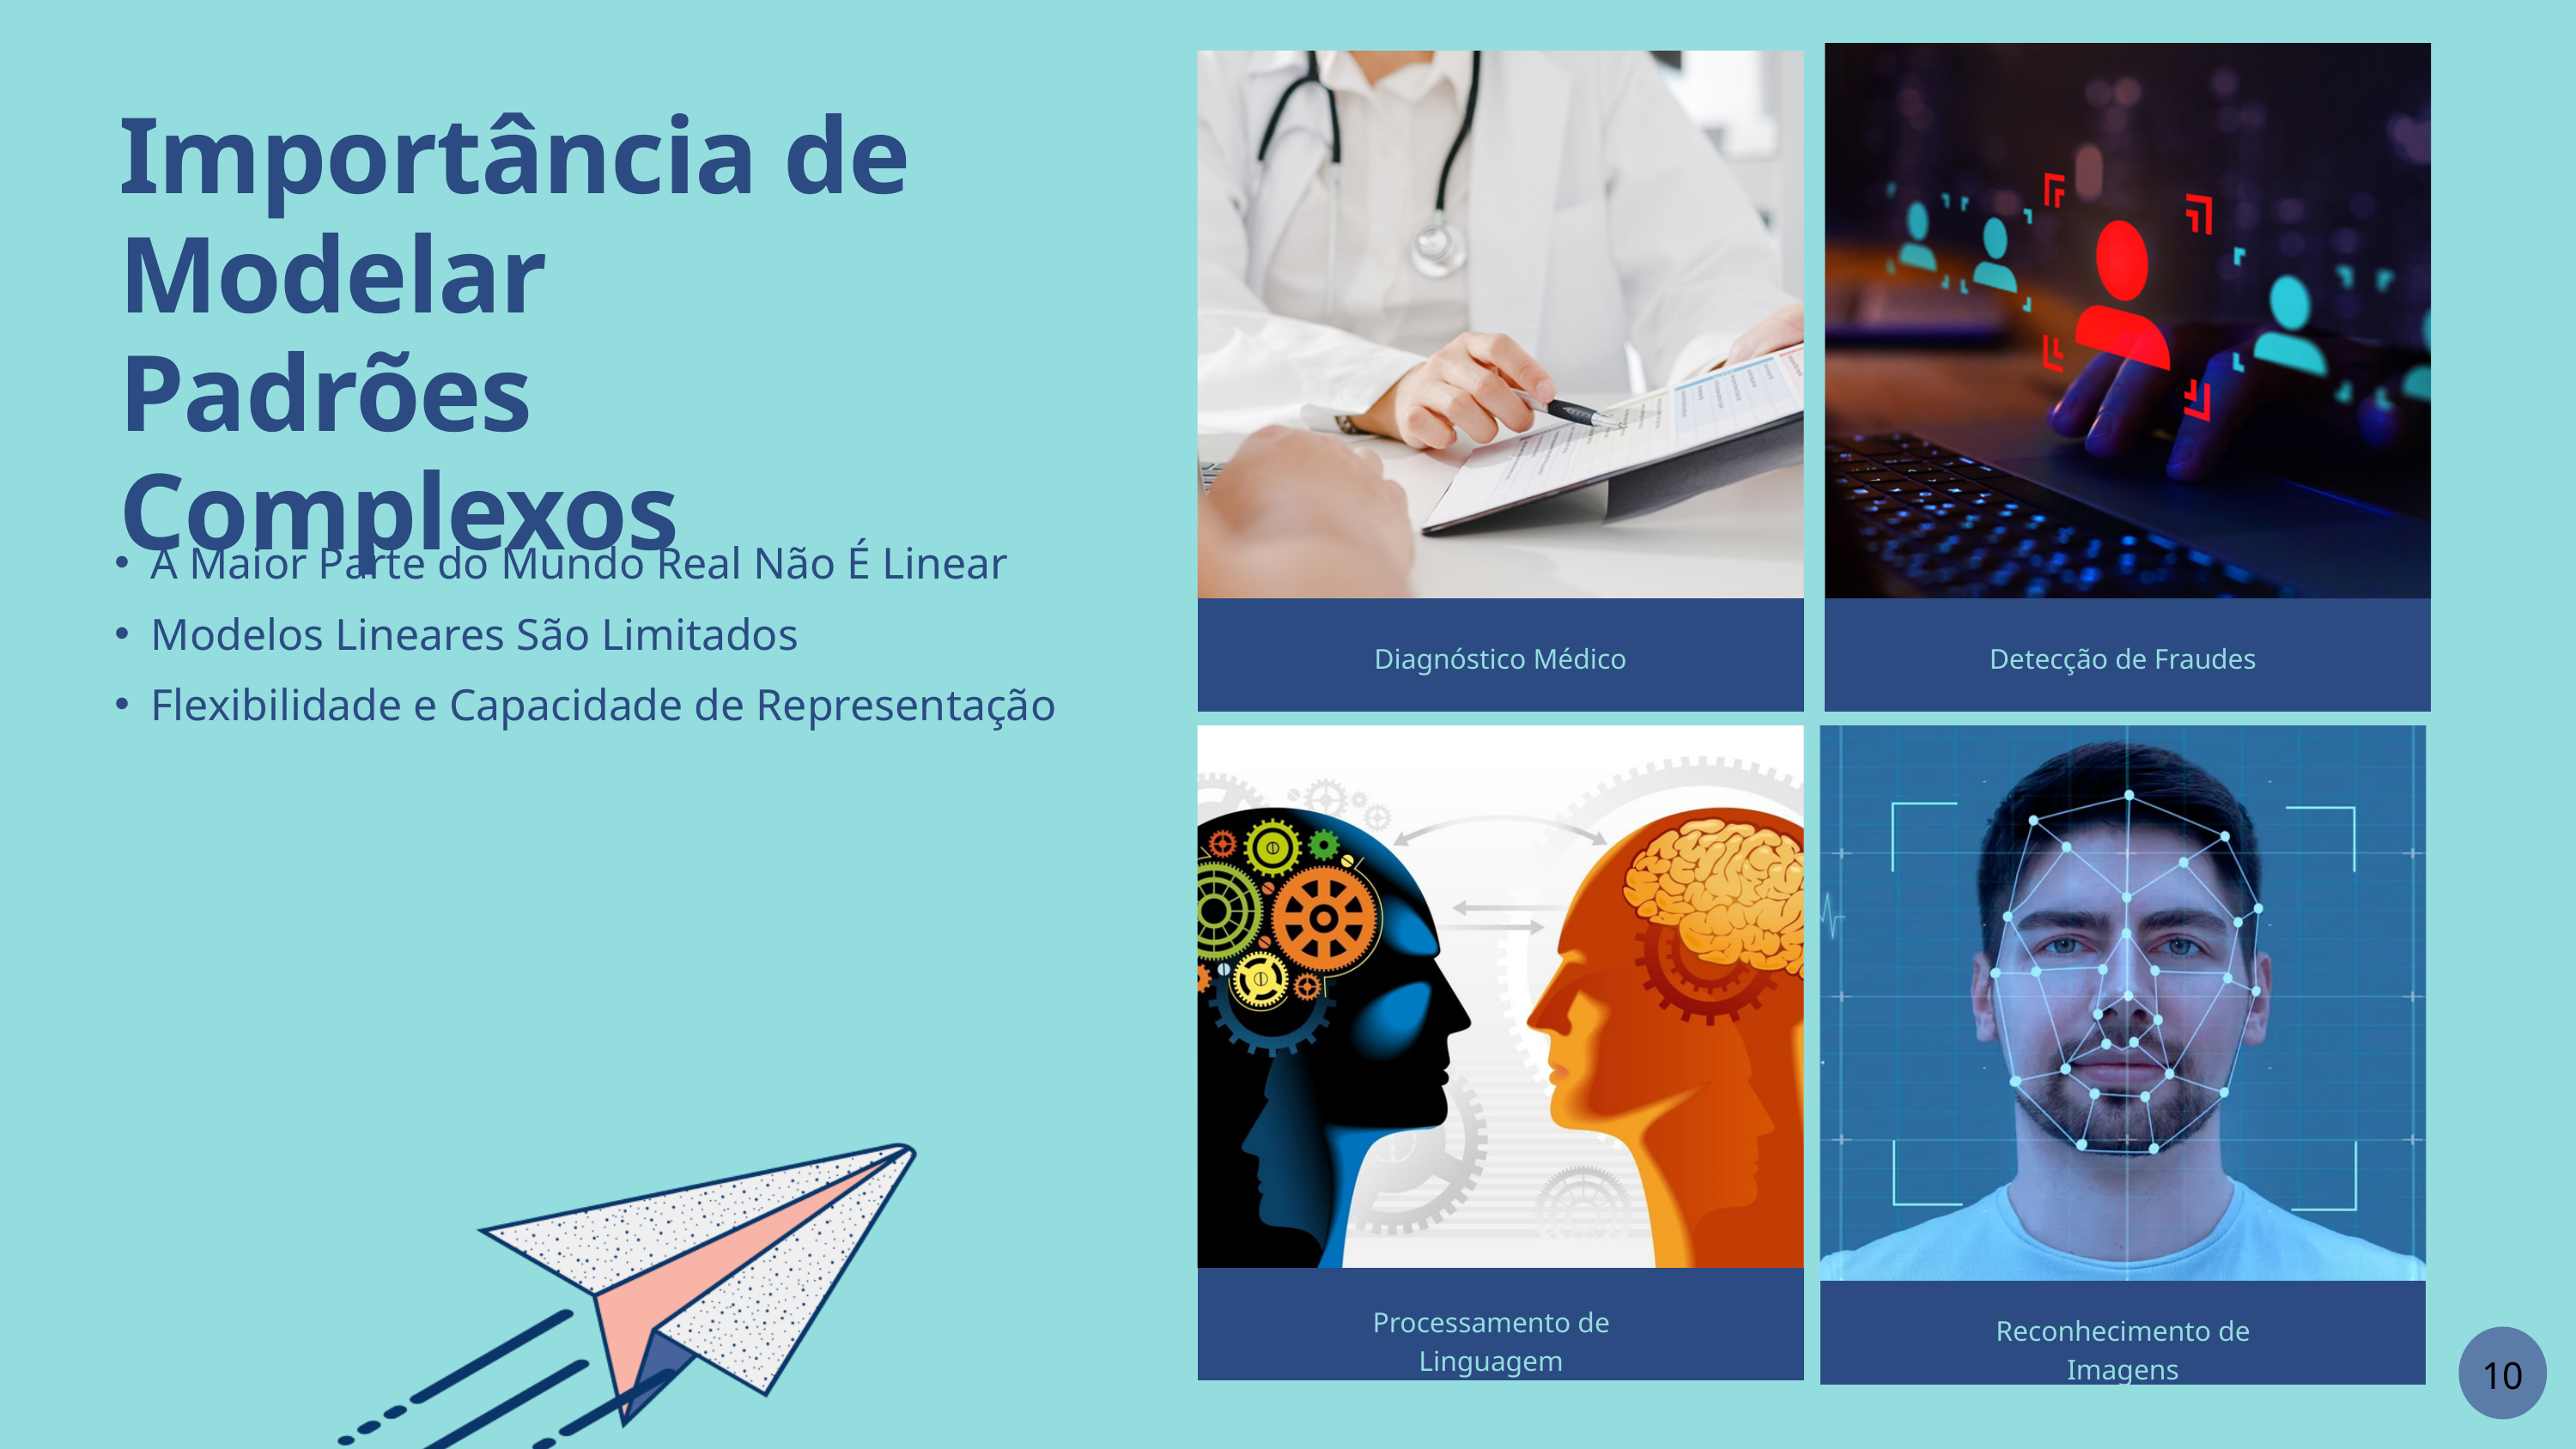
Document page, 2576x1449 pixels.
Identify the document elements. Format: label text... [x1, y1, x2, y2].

text_box [337, 1143, 917, 1449]
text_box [2458, 1326, 2548, 1420]
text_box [1197, 51, 1804, 599]
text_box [1825, 43, 2432, 598]
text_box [1825, 603, 2432, 712]
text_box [1197, 724, 1804, 1269]
text_box A Maior Parte do Mundo Real Não É Linear Modelos Lineares São Limitados Flexibilidade e Capacidade de Representação [77, 517, 1069, 730]
text_box Importância de Modelar Padrões Complexos [118, 96, 984, 517]
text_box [1197, 1276, 1804, 1380]
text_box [1197, 604, 1804, 712]
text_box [1820, 724, 2427, 1281]
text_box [1820, 1287, 2427, 1385]
